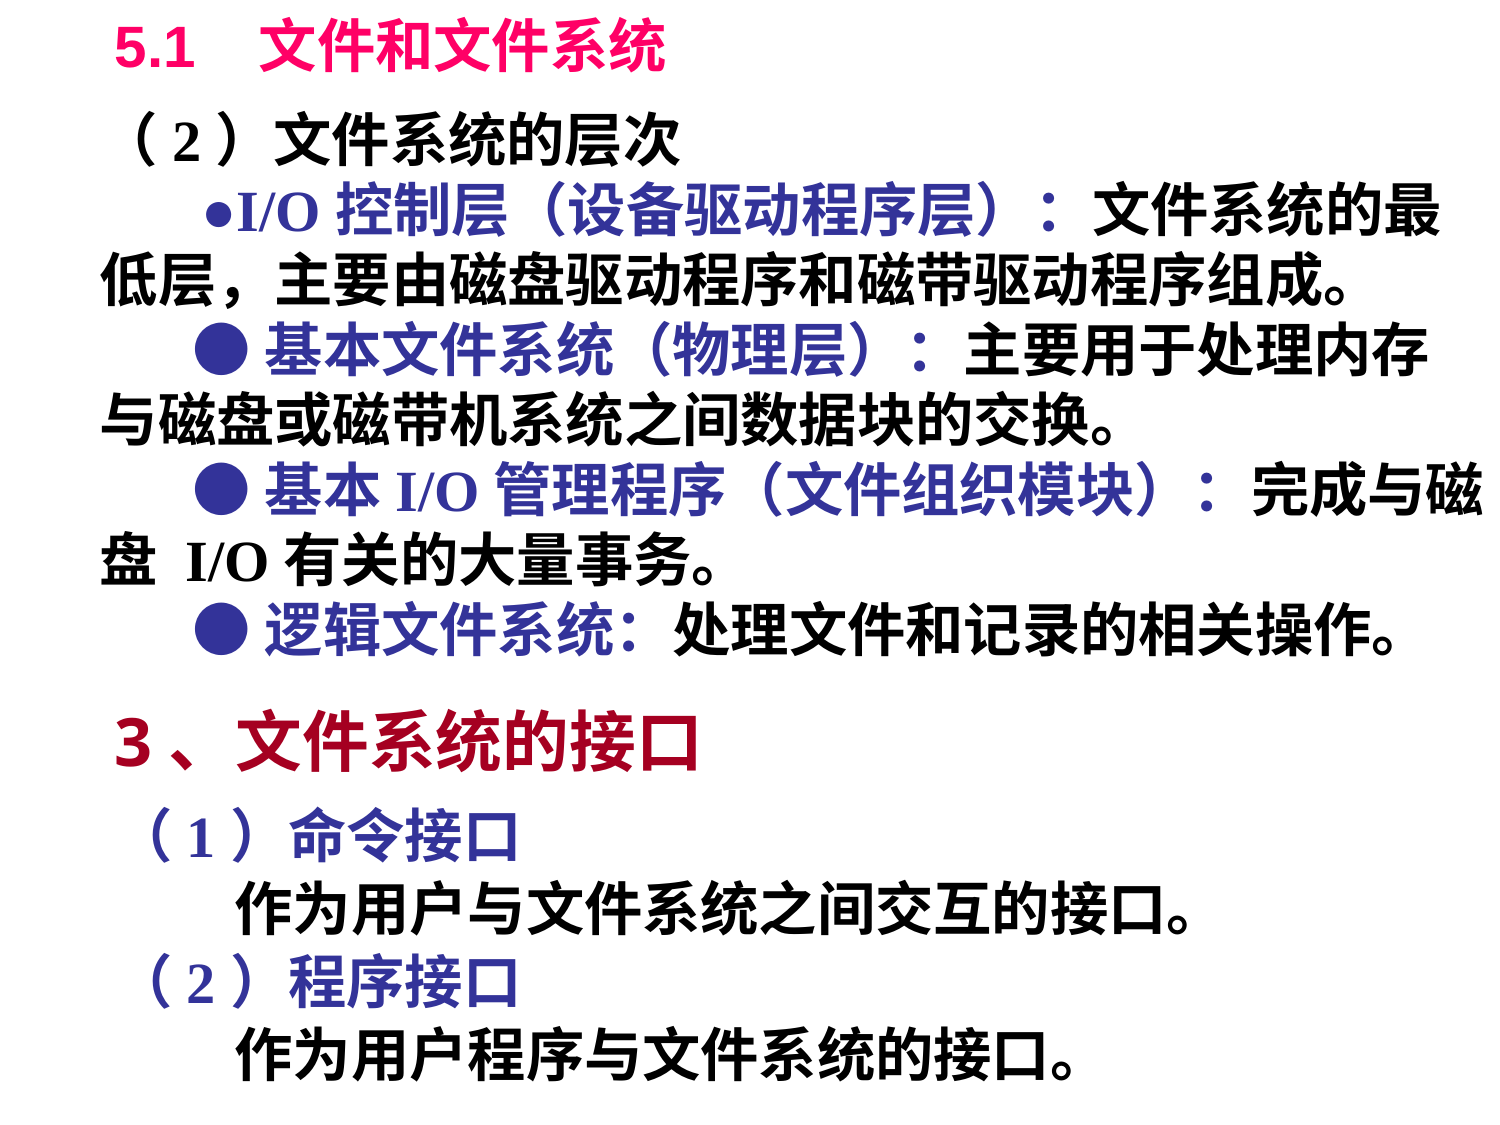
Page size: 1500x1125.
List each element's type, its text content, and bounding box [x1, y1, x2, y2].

text_box （1）命令接口 作为用户与文件系统之间交互的接口。 （2）程序接口 作为用户程序与文件系统的接口。 [99, 817, 1488, 1095]
text_box （2）文件系统的层次 ●I/O控制层（设备驱动程序层）：文件系统的最低层，主要由磁盘驱动程序和磁带驱动程序组成。 ●基本文件系统（物理层）：主要用于处理内存与磁盘或磁带机系统之间数据块的交换。 ●基本I/O管理程序（文件组织模块）：完成与磁盘 I/O有关的大量事务。 ●逻辑文件系统：处理文件和记录的相关操作。 [99, 103, 1488, 664]
text_box 3、文件系统的接口 [99, 692, 892, 788]
title 5.1 文件和文件系统 [99, 0, 1375, 88]
